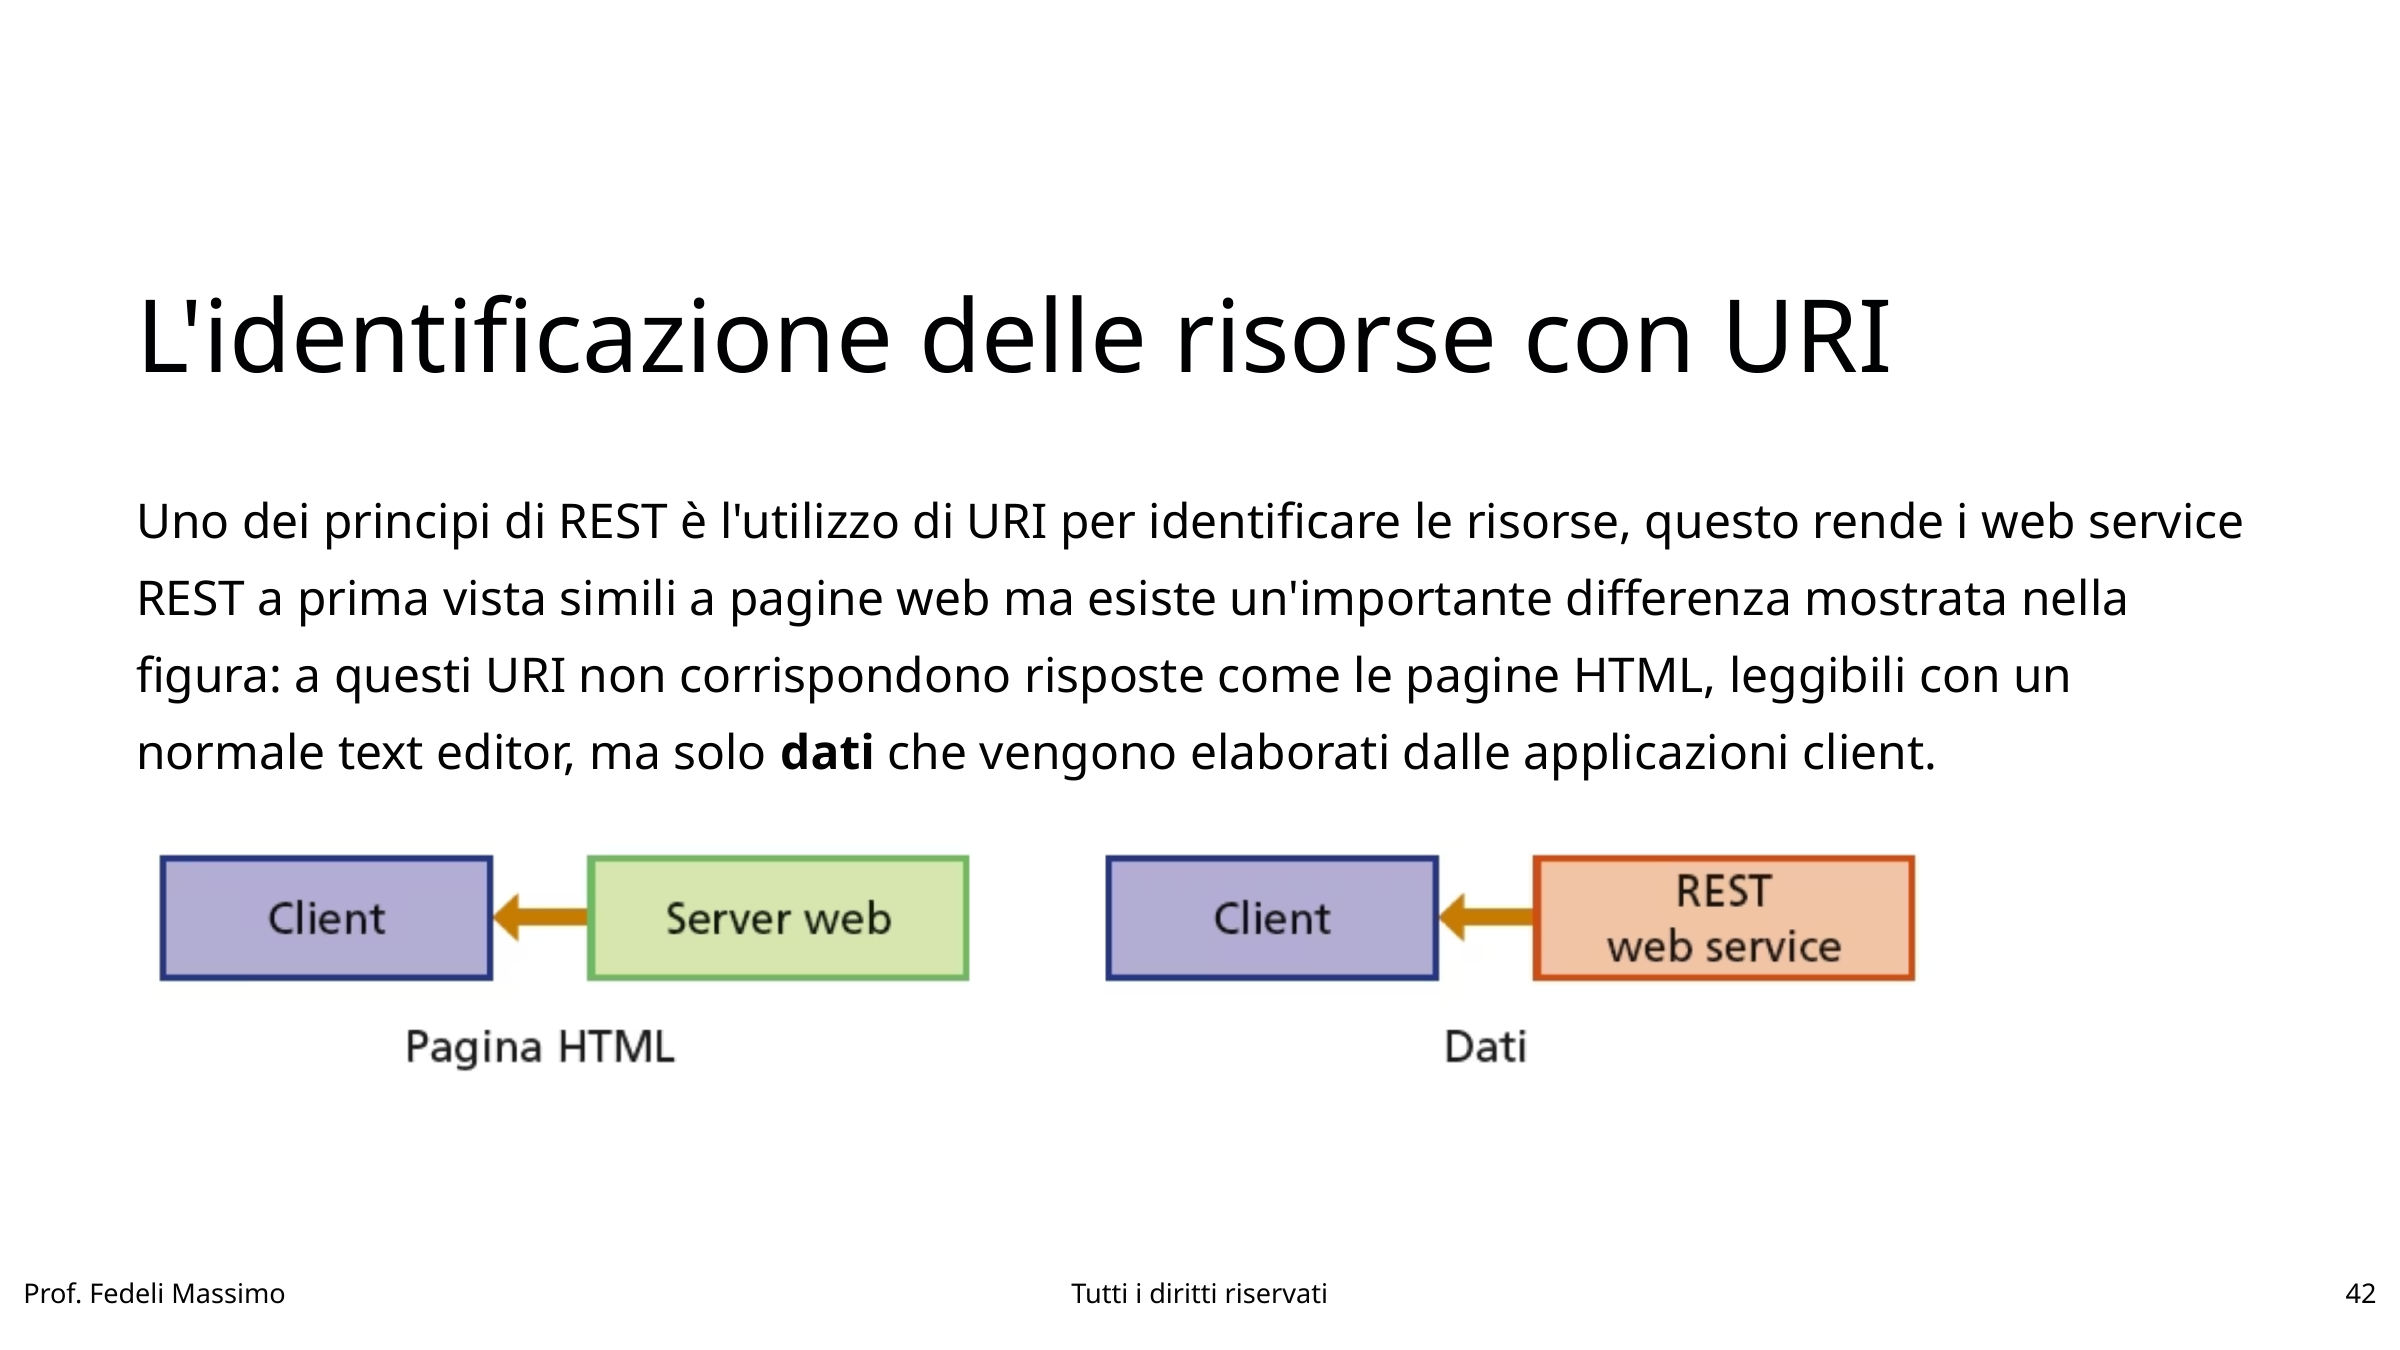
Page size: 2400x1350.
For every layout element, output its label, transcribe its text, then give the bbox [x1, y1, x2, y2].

picture [135, 825, 1934, 1085]
text_box 42 [2318, 1266, 2377, 1310]
text_box Prof. Fedeli Massimo [23, 1266, 287, 1310]
text_box L'identificazione delle risorse con URI [135, 265, 1733, 393]
text_box Uno dei principi di REST è l'utilizzo di URI per identificare le risorse, questo rende i web service REST a prima vista simili a pagine web ma esiste un'importante differenza mostrata nella figura: a questi URI non corrispondono risposte come le pagine HTML, leggibili con un normale text editor, ma solo dati che vengono elaborati dalle applicazioni client. [135, 470, 2264, 782]
text_box Tutti i diritti riservati [1069, 1266, 1331, 1310]
